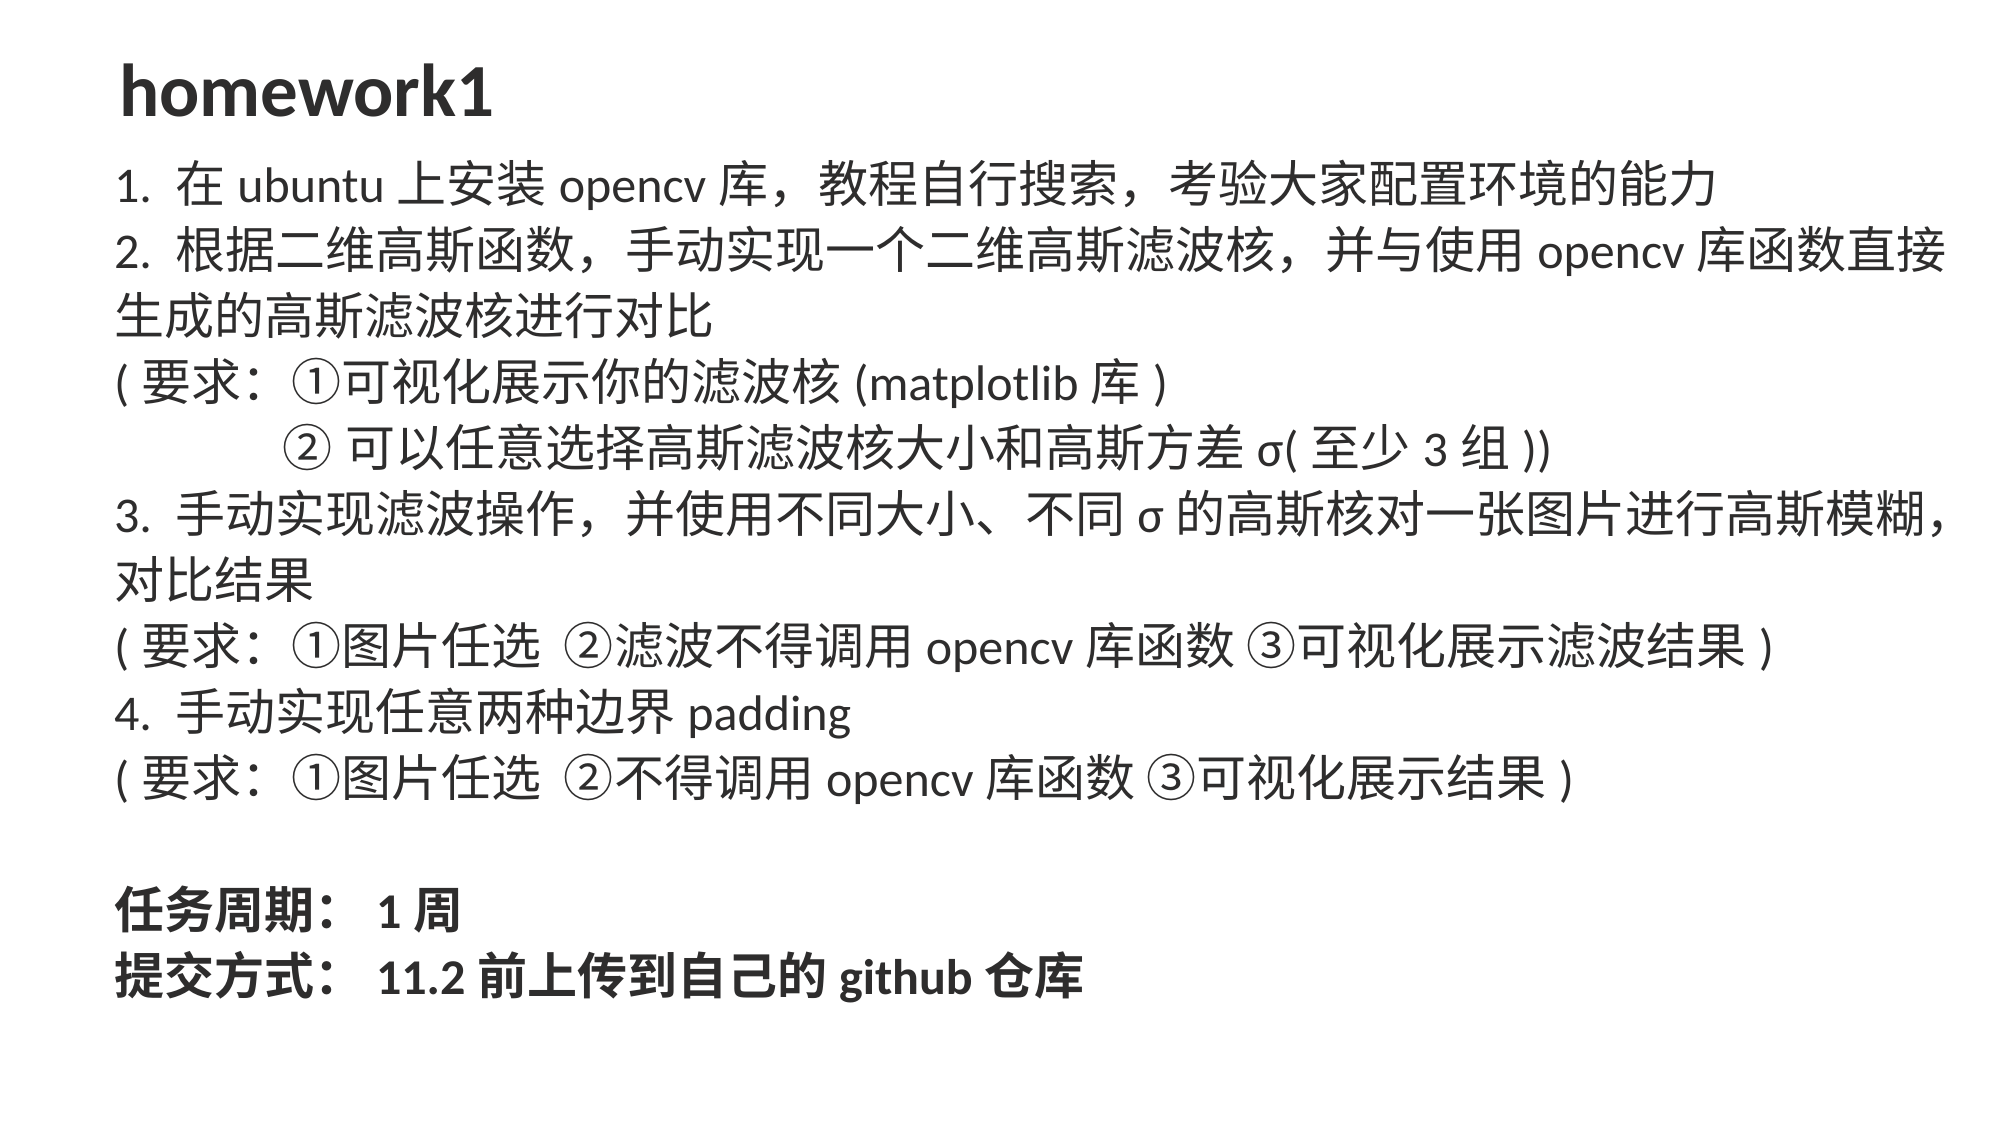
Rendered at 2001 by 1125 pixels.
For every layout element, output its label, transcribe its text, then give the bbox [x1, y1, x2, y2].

text_box homework1 [0, 25, 650, 140]
text_box 1. 在ubuntu上安装opencv库，教程自行搜索，考验大家配置环境的能力 2. 根据二维高斯函数，手动实现一个二维高斯滤波核，并与使用opencv库函数直接生成的高斯滤波核进行对比 (要求：①可视化展示你的滤波核(matplotlib库) ②可以任意选择高斯滤波核大小和高斯方差σ(至少3组)) 3. 手动实现滤波操作，并使用不同大小、不同σ的高斯核对一张图片进行高斯模糊，对比结果 (要求：①图片任选 ②滤波不得调用opencv库函数 ③可视化展示滤波结果) 4. 手动实现任意两种边界padding (要求：①图片任选 ②不得调用opencv库函数 ③可视化展示结果) 任务周期：1周 提交方式：11.2前上传到自己的github仓库 [99, 139, 2000, 1038]
